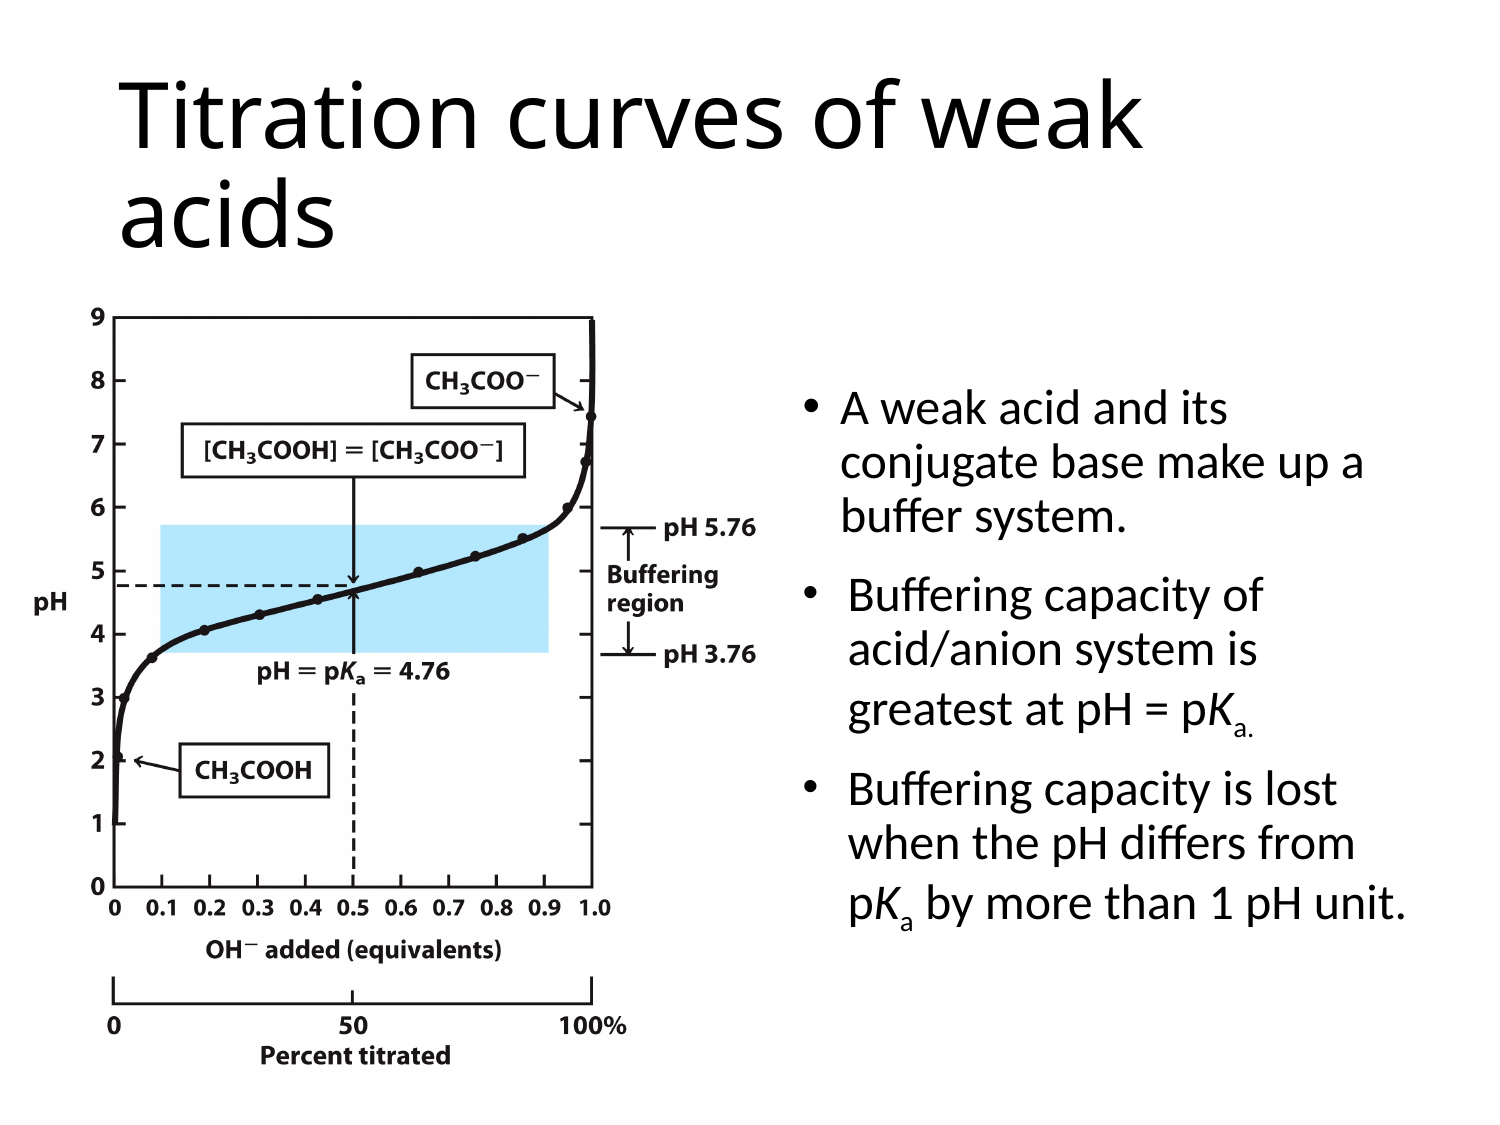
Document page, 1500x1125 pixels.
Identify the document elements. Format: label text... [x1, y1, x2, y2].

picture [25, 299, 760, 1078]
title Titration curves of weak acids [103, 59, 1397, 278]
list A weak acid and its conjugate base make up a buffer system. Buffering capacity of acid/anion system is greatest at pH = pKa. Buffering capacity is lost when the pH differs from pKa by more than 1 pH unit. [787, 299, 1425, 1014]
